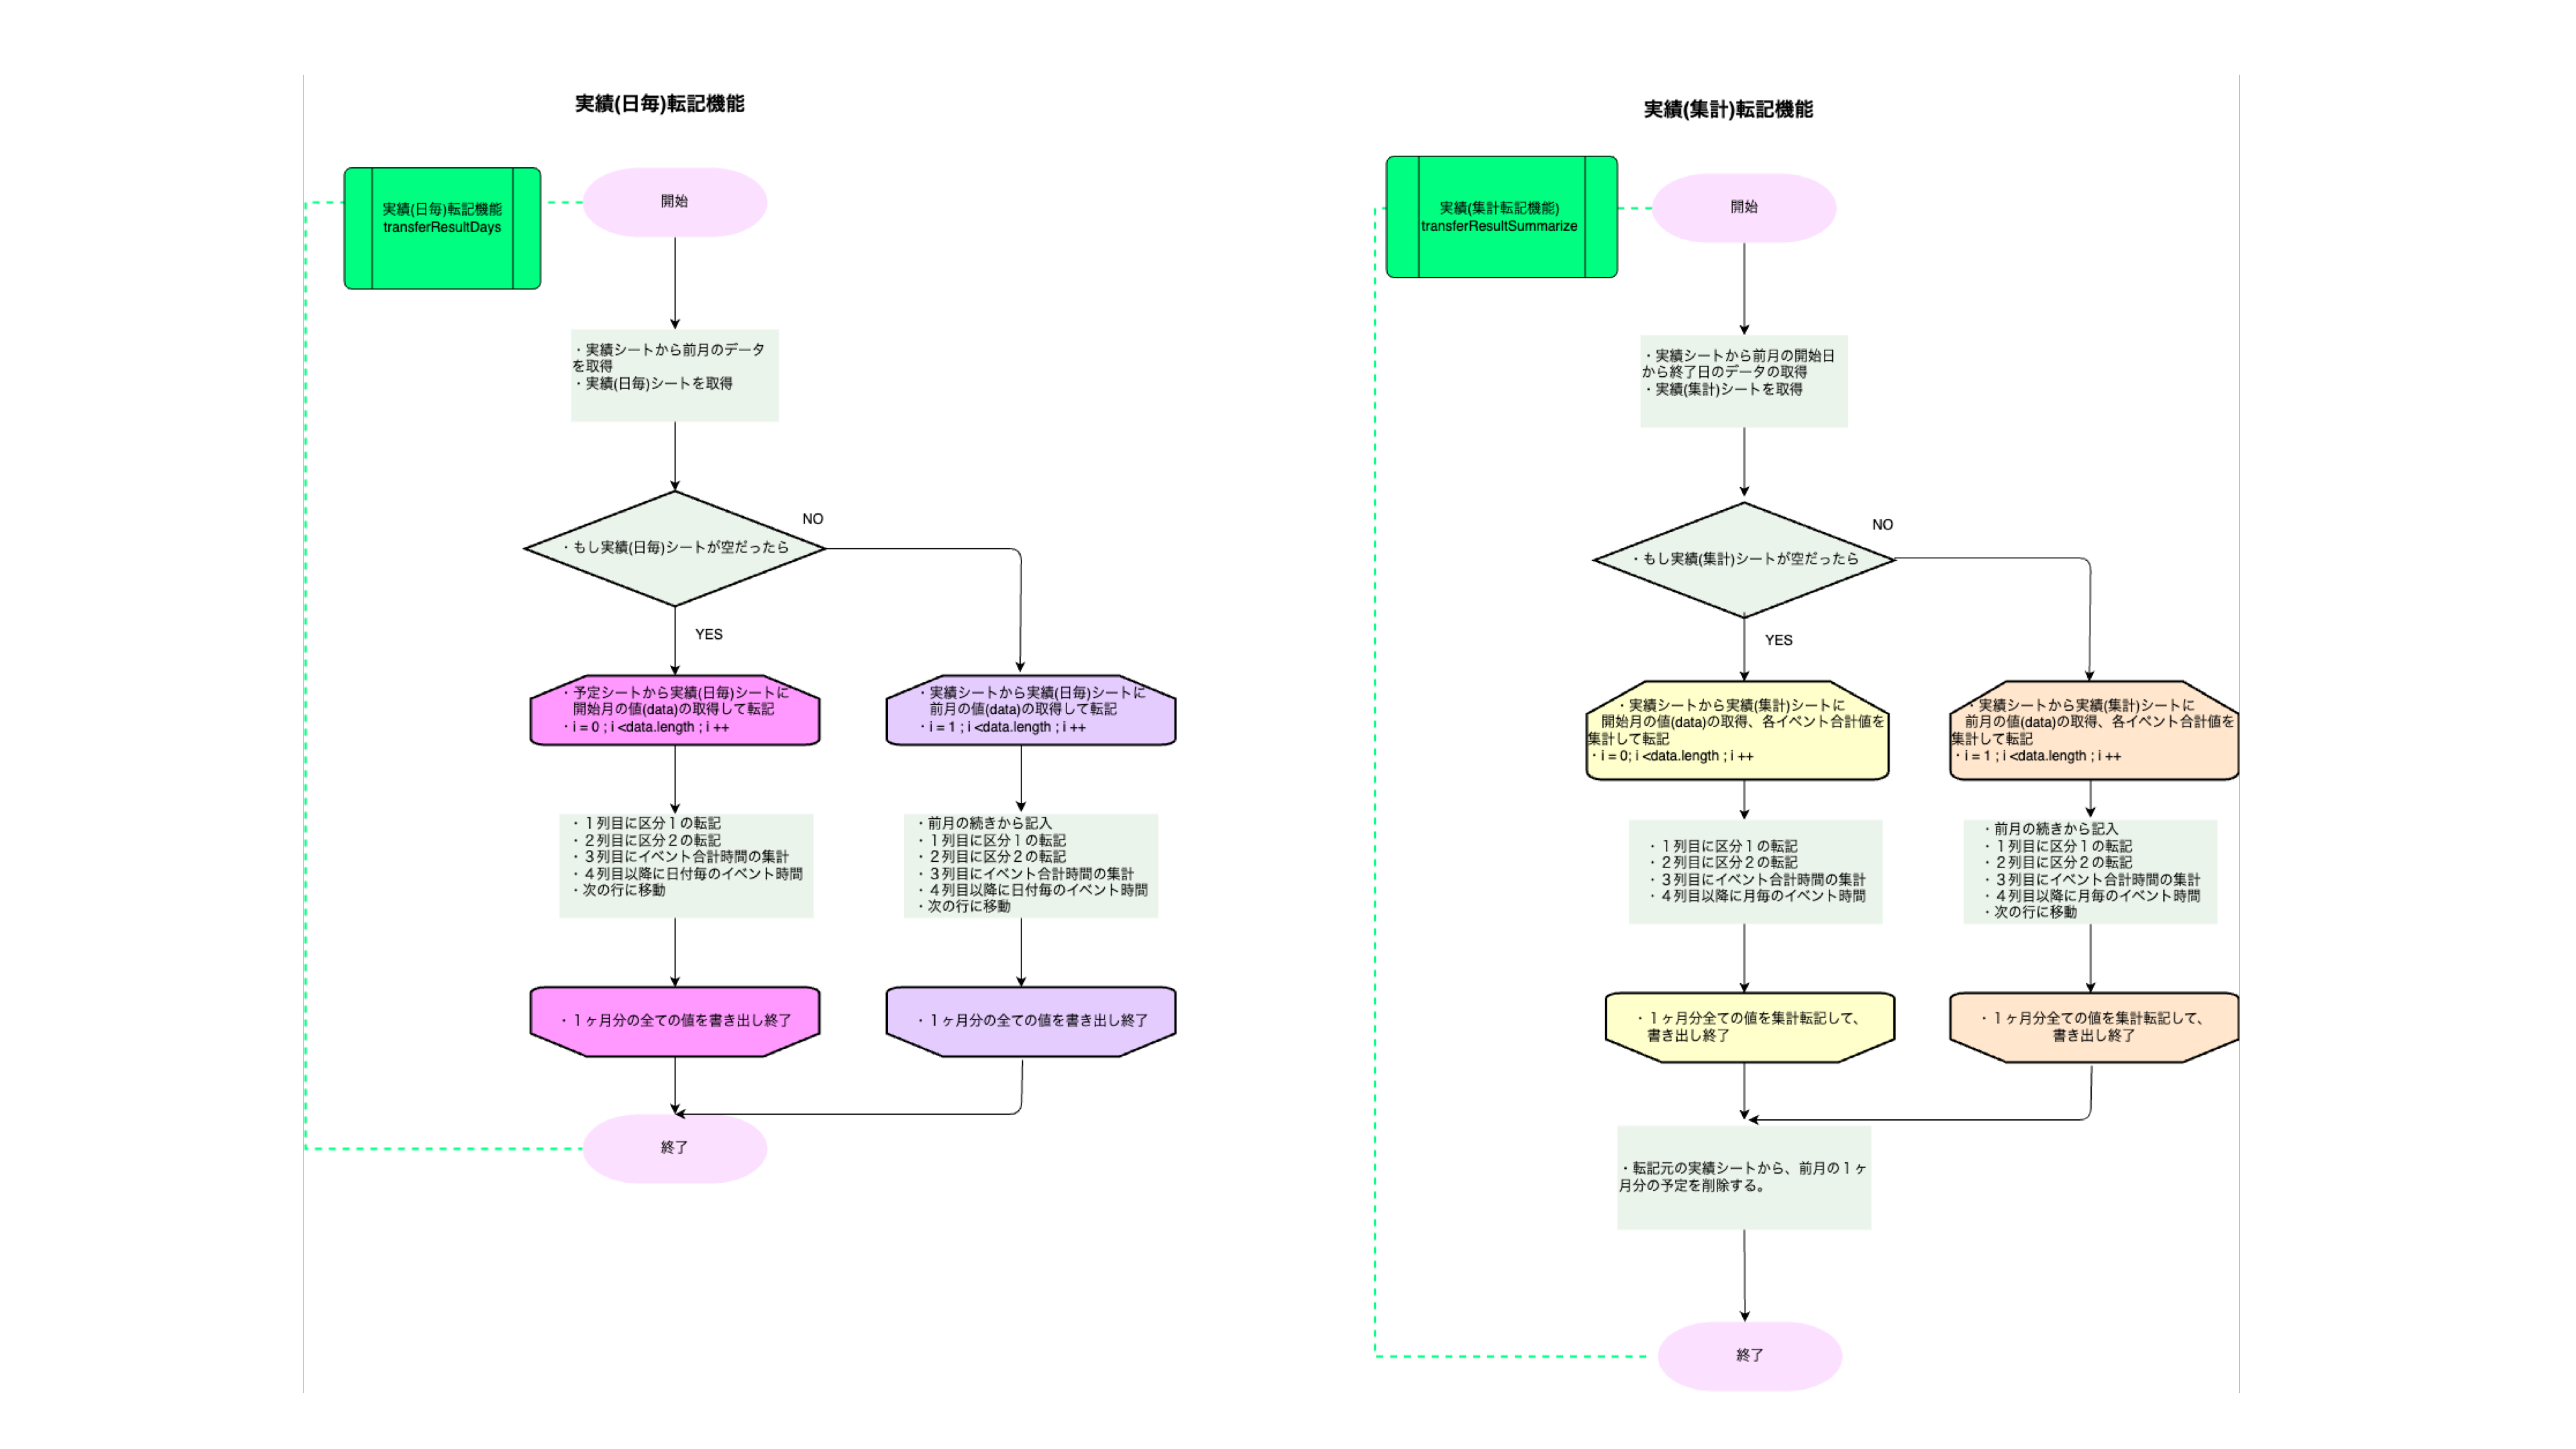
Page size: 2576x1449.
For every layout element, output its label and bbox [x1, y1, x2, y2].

picture [279, 0, 2252, 1449]
